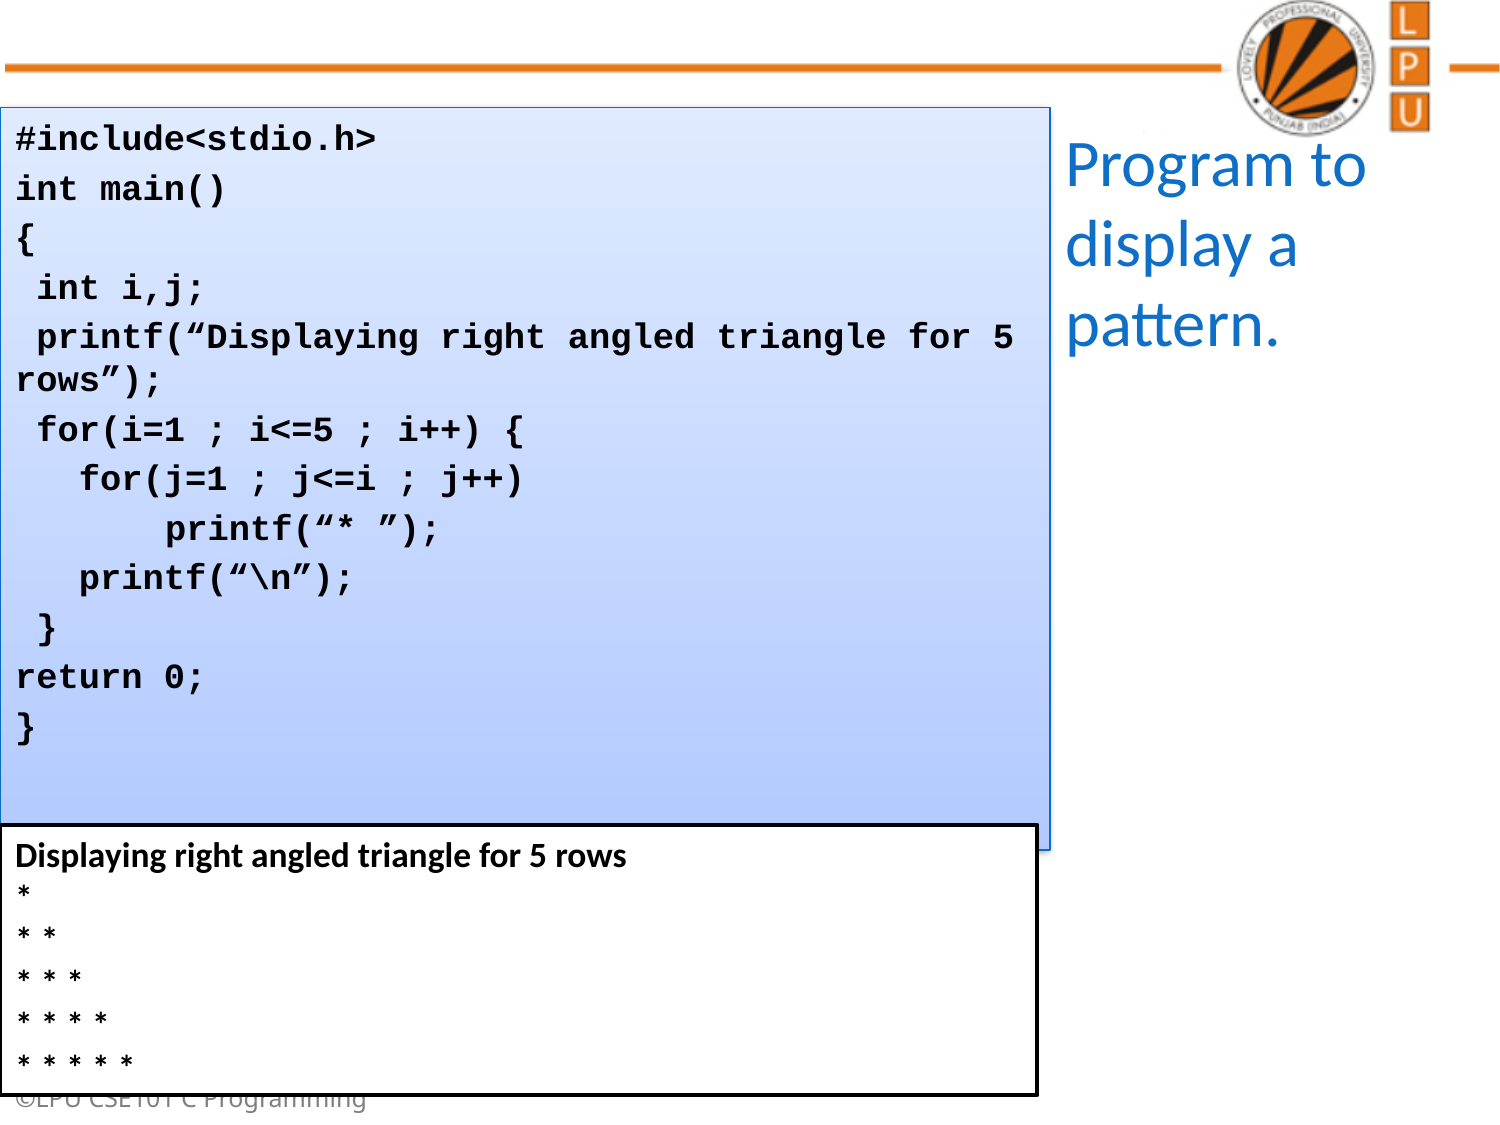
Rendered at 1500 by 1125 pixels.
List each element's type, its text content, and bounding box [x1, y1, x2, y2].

list #include<stdio.h> int main() { int i,j; printf(“Displaying right angled triangle for 5 rows”); for(i=1 ; i<=5 ; i++) { for(j=1 ; j<=i ; j++) printf(“* ”); printf(“\n”); } return 0; } [0, 107, 1050, 850]
picture [5, 0, 1500, 155]
text_box Displaying right angled triangle for 5 rows * * * * * * * * * * * * * * * [0, 824, 1038, 1096]
title Program to display a pattern. [1050, 112, 1425, 850]
